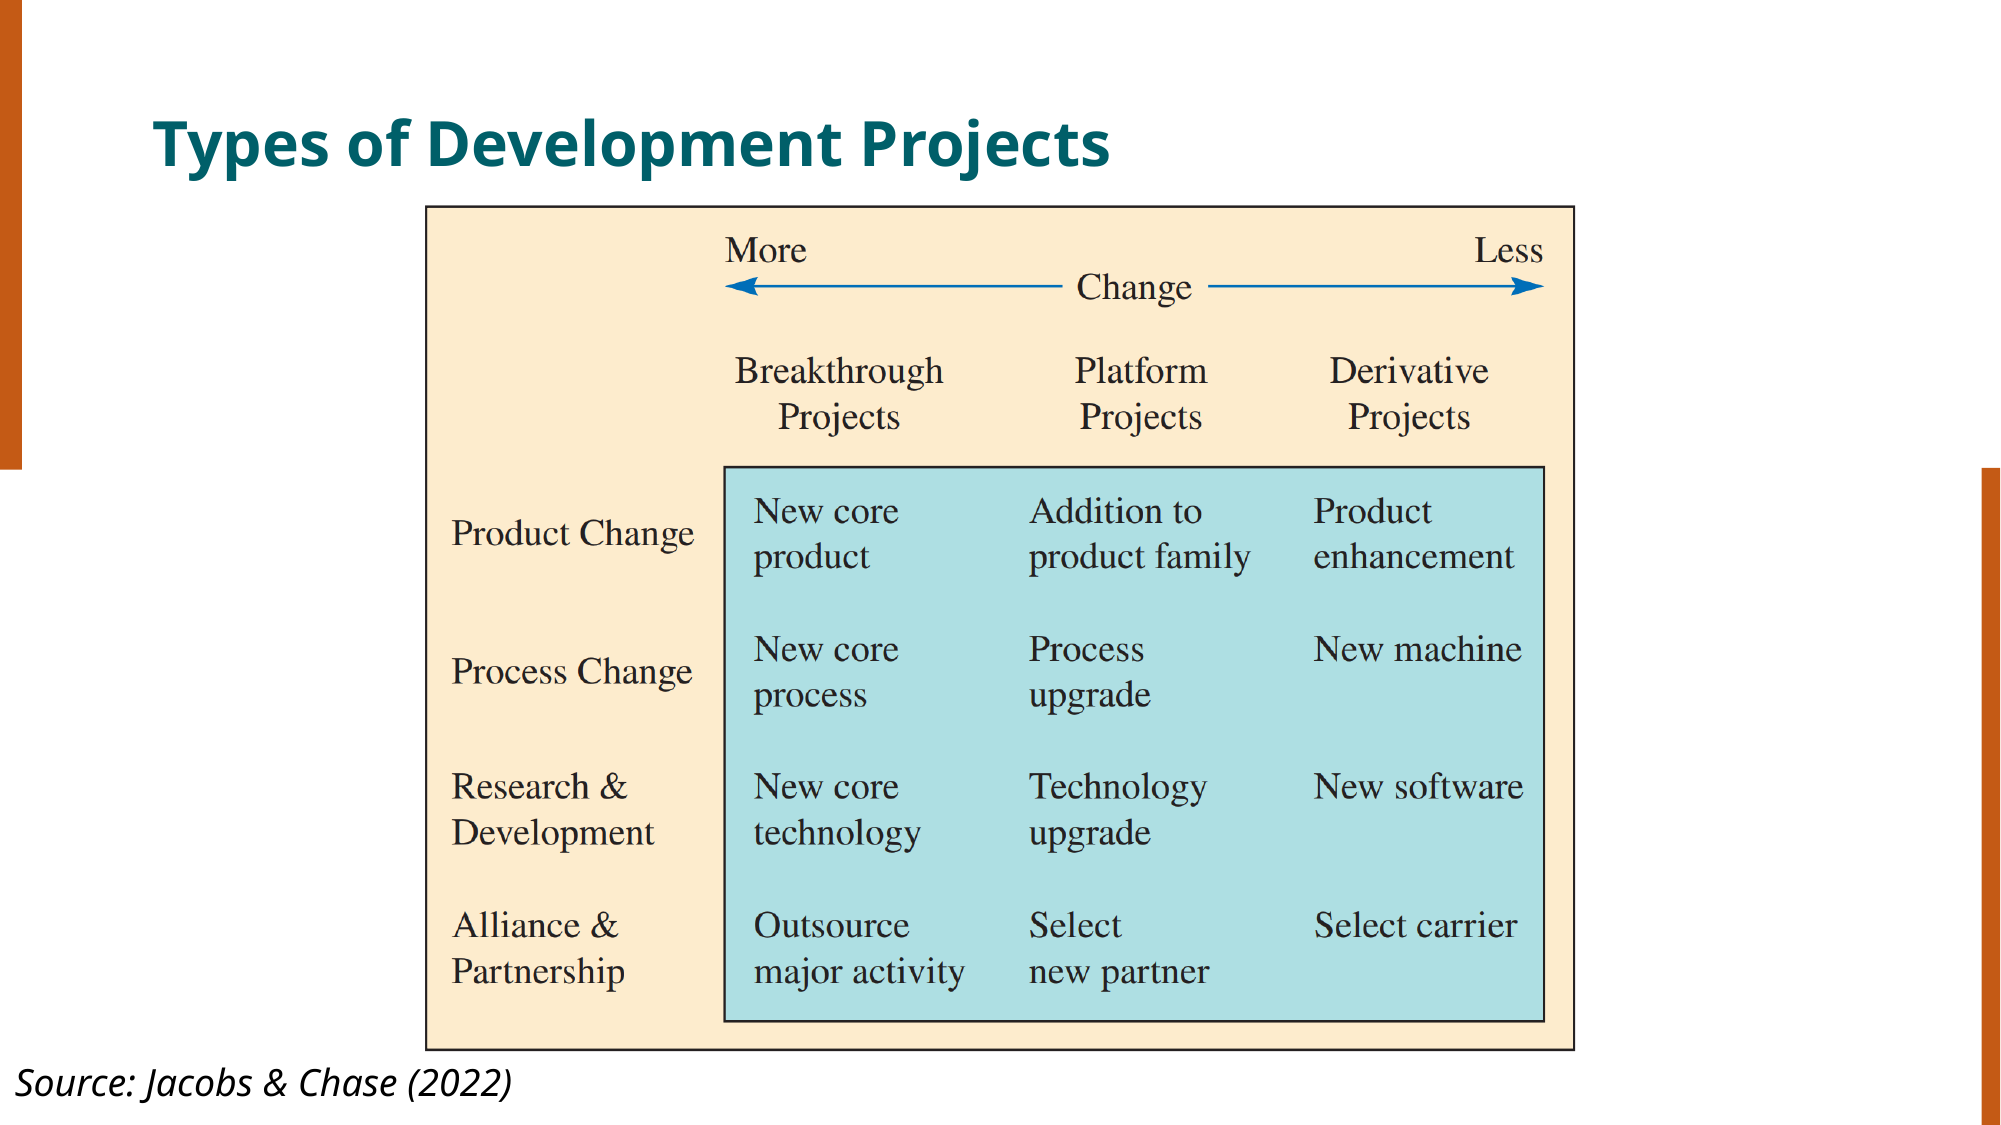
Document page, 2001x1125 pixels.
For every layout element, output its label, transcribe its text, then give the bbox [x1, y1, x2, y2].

title Types of Development Projects [137, 59, 1863, 233]
picture [422, 202, 1578, 1052]
text_box Source: Jacobs & Chase (2022) [0, 1051, 572, 1112]
slide_number [1412, 1042, 1863, 1103]
